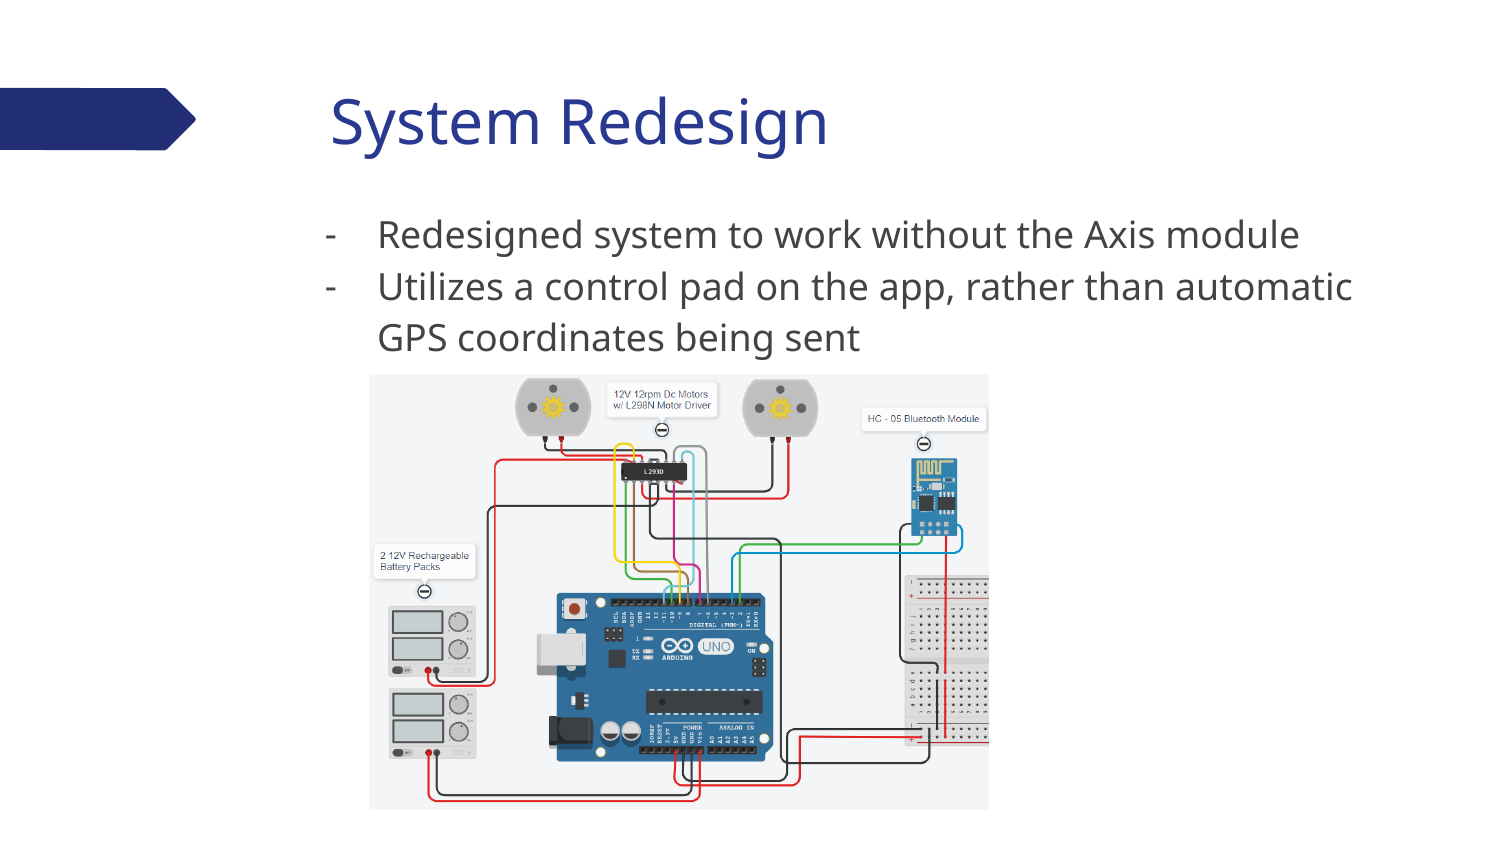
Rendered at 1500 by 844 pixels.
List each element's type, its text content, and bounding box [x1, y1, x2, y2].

picture [369, 373, 989, 810]
title System Redesign [319, 76, 1416, 235]
list Redesigned system to work without the Axis module Utilizes a control pad on the app, rather than automatic GPS coordinates being sent [290, 198, 1388, 664]
